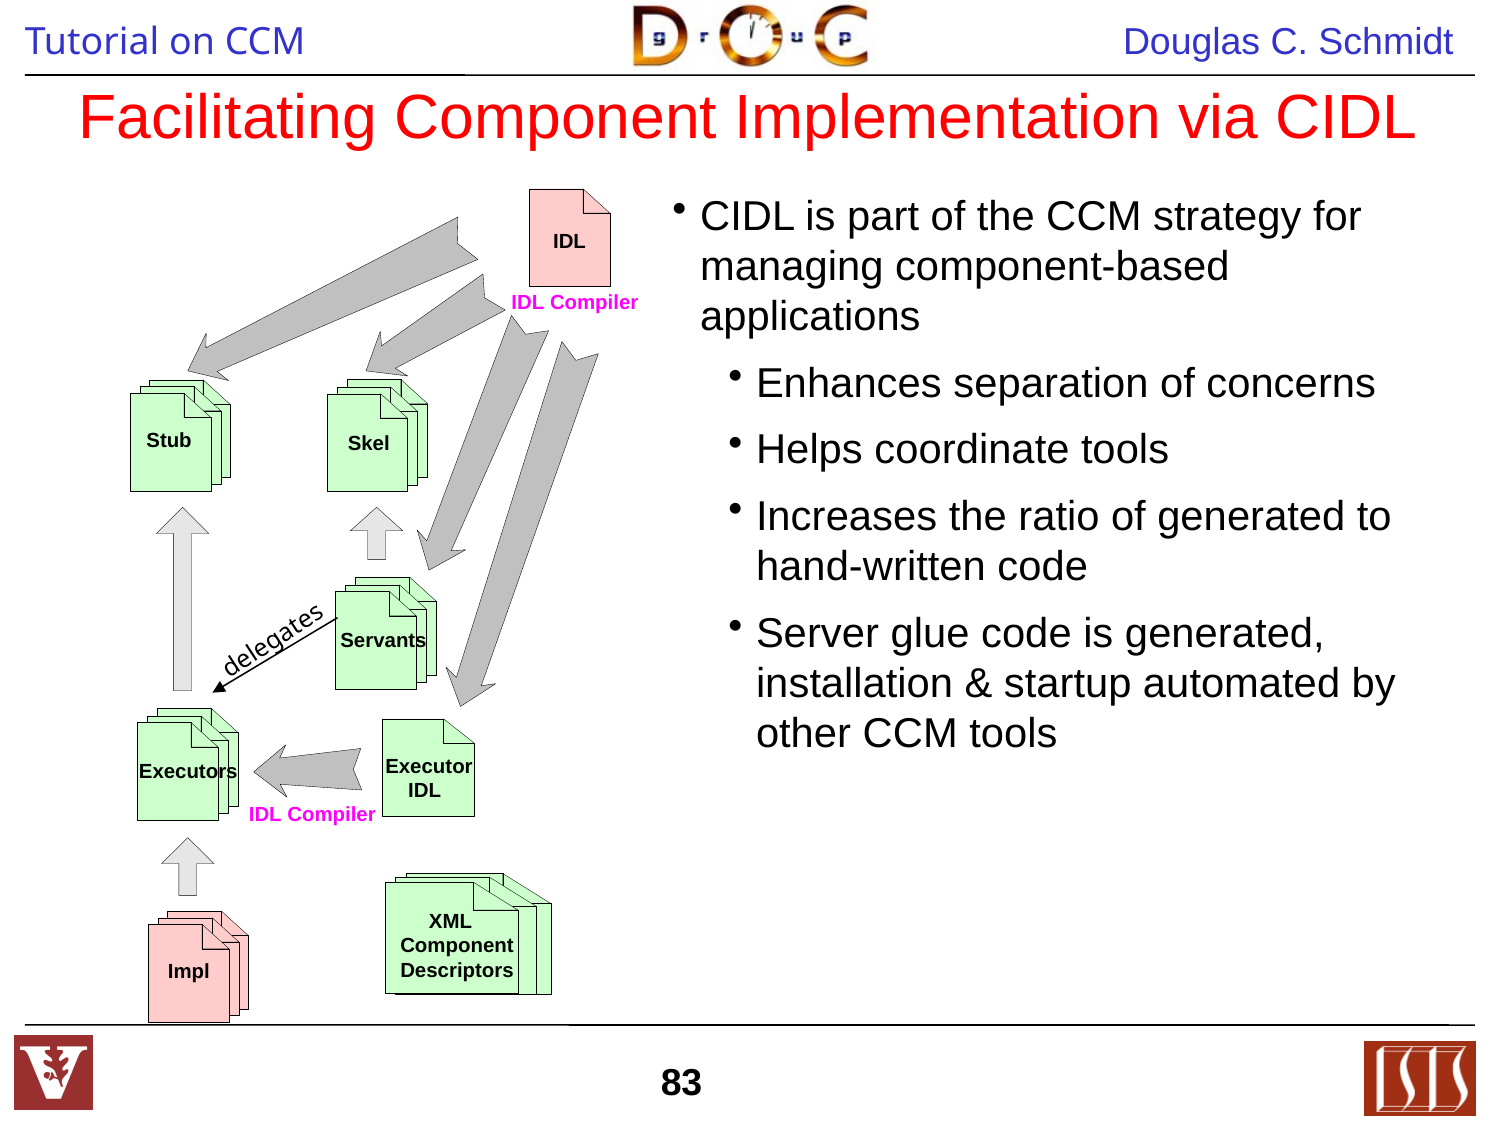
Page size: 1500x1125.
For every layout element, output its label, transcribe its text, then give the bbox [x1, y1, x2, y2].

title Facilitating Component Implementation via CIDL [2, 82, 1496, 146]
list CIDL is part of the CCM strategy for managing component-based applications Enhances separation of concerns Helps coordinate tools Increases the ratio of generated to hand-written code Server glue code is generated, installation & startup automated by other CCM tools [669, 180, 1444, 1032]
picture [624, 0, 875, 71]
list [127, 155, 666, 1028]
picture [14, 1035, 93, 1110]
picture [1364, 1041, 1476, 1116]
